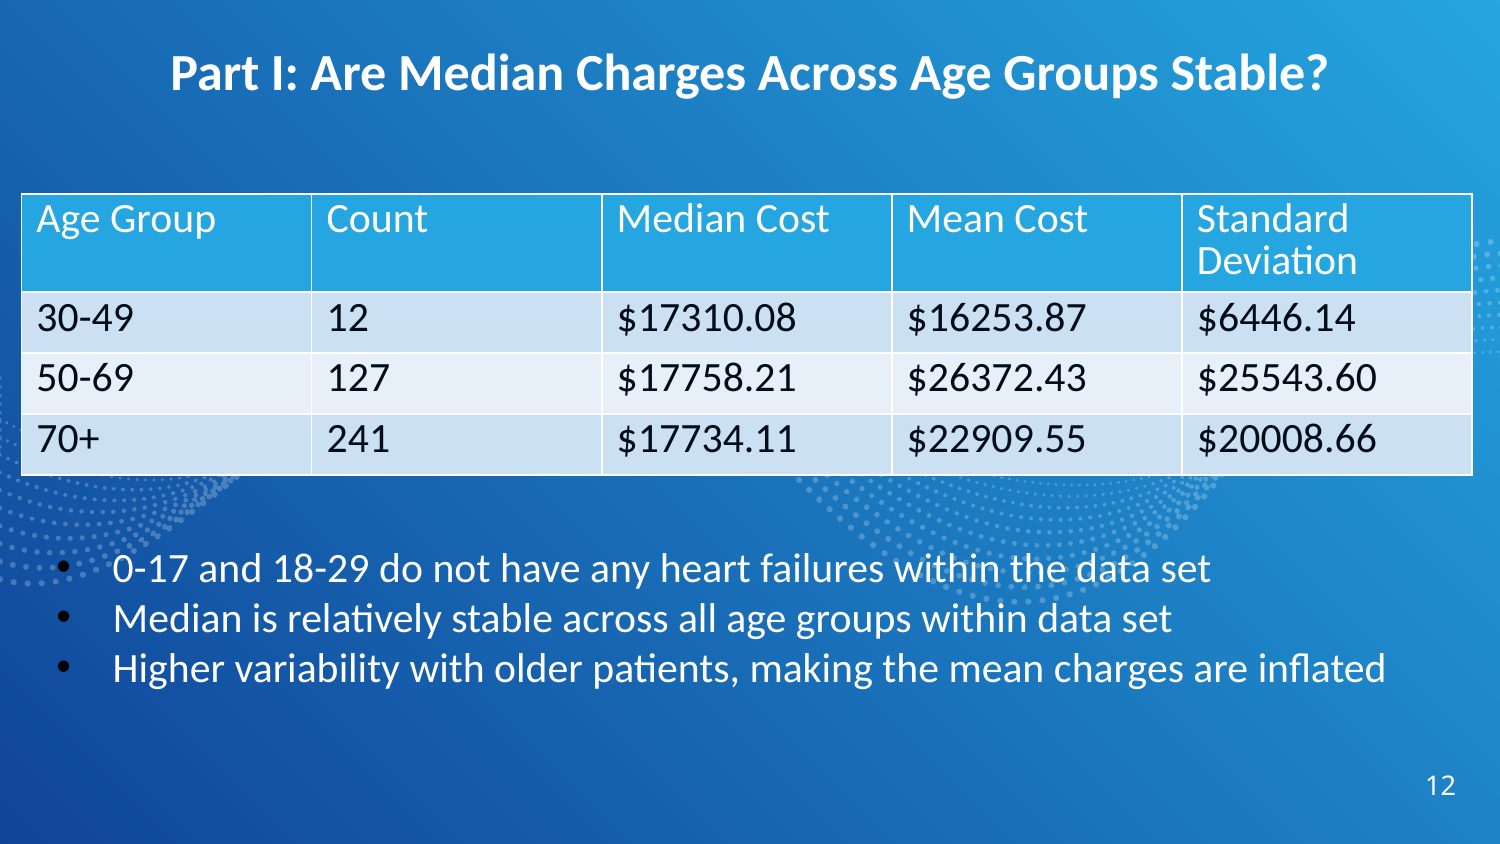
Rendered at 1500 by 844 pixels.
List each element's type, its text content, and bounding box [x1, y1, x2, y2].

table_cell 12 [312, 293, 601, 352]
table_header Count [312, 195, 601, 291]
table_header Mean Cost [893, 195, 1181, 291]
table_cell 70+ [22, 415, 311, 474]
table_header Age Group [22, 195, 311, 291]
table_cell $17758.21 [603, 354, 891, 413]
table_cell $16253.87 [893, 293, 1181, 352]
table_header Standard Deviation [1183, 195, 1471, 291]
table_cell 50-69 [22, 354, 311, 413]
table_cell 241 [312, 415, 601, 474]
table_cell 30-49 [22, 293, 311, 352]
table_cell 127 [312, 354, 601, 413]
table_cell $17310.08 [603, 293, 891, 352]
table_cell $25543.60 [1183, 354, 1471, 413]
text_box 0-17 and 18-29 do not have any heart failures within the data set Median is relatively stable across all age groups within data set Higher variability with older patients, making the mean charges are inflated [41, 533, 1432, 699]
table_cell $22909.55 [893, 415, 1181, 474]
table_header Median Cost [603, 195, 891, 291]
table_cell $17734.11 [603, 415, 891, 474]
table_cell $20008.66 [1183, 415, 1471, 474]
slide_number 12 [1366, 754, 1457, 819]
text_box Part I: Are Median Charges Across Age Groups Stable? [134, 30, 1367, 109]
table_cell $6446.14 [1183, 293, 1471, 352]
table_cell $26372.43 [893, 354, 1181, 413]
